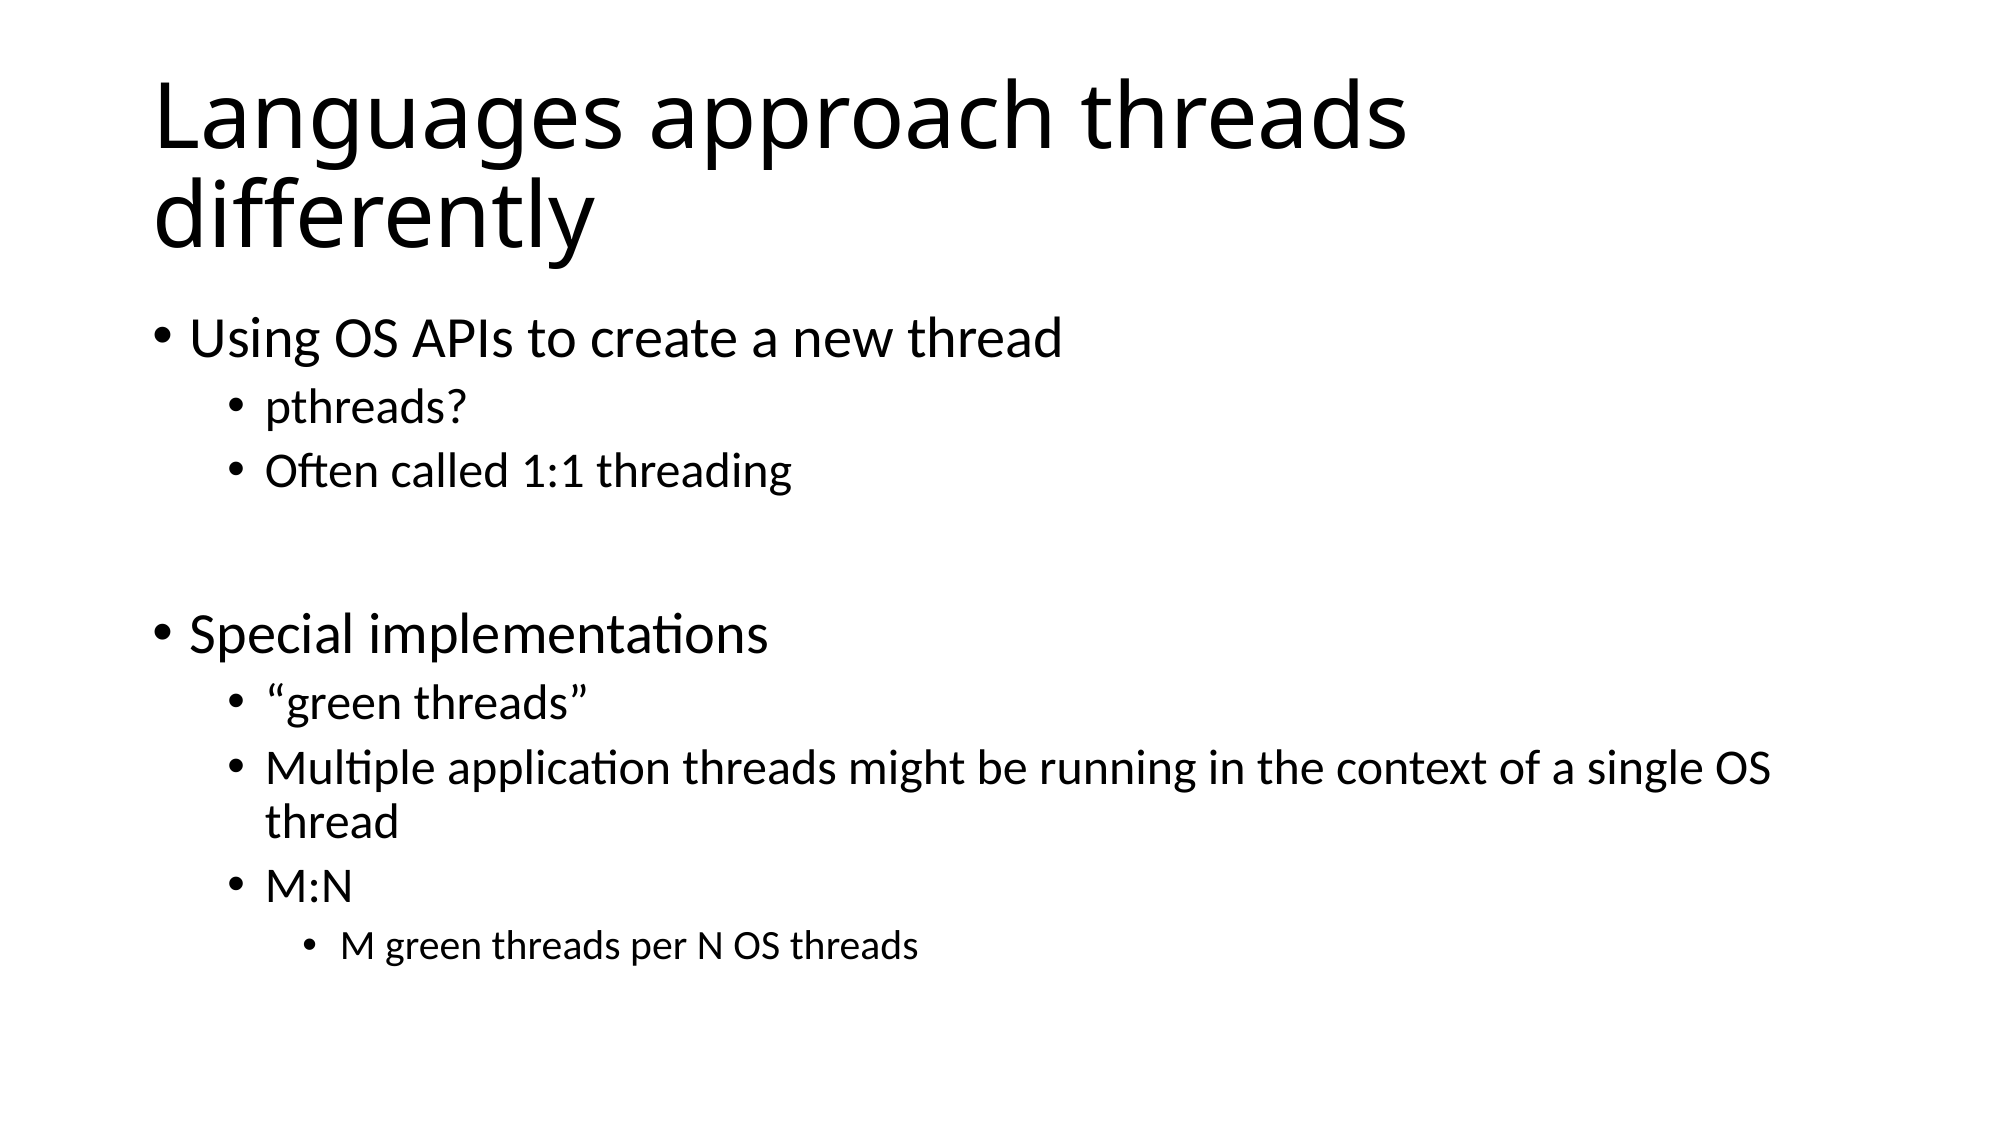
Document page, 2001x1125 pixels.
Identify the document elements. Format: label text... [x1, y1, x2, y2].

title Languages approach threads differently [137, 59, 1863, 278]
list Using OS APIs to create a new thread pthreads? Often called 1:1 threading Special implementations “green threads” Multiple application threads might be running in the context of a single OS thread M:N M green threads per N OS threads [137, 299, 1863, 1014]
